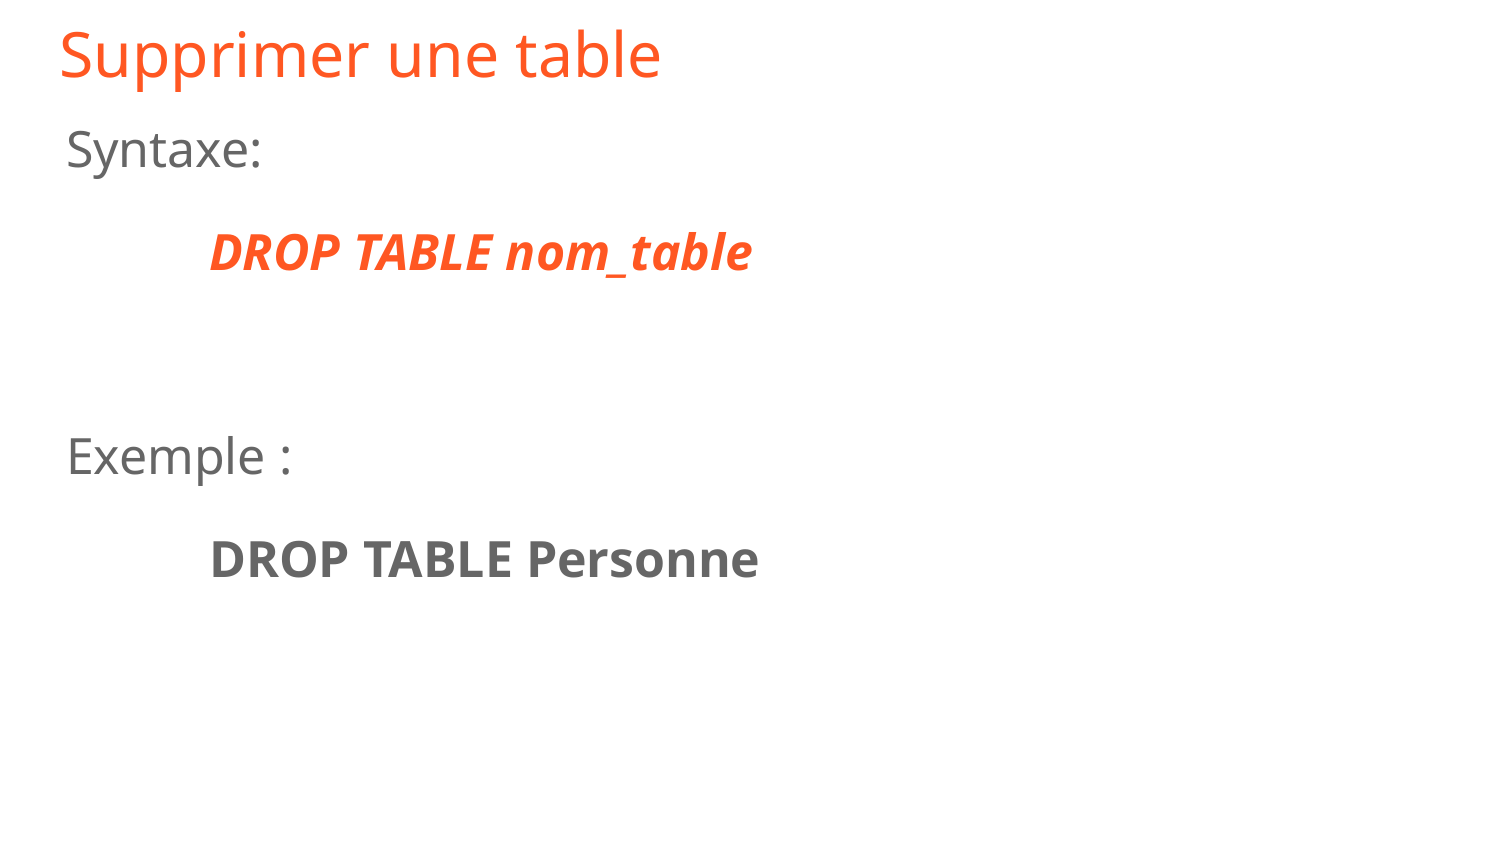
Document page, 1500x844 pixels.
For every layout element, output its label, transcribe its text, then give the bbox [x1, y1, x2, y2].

list Syntaxe: DROP TABLE nom_table Exemple : DROP TABLE Personne [51, 93, 1449, 824]
title Supprimer une table [44, 0, 1443, 94]
